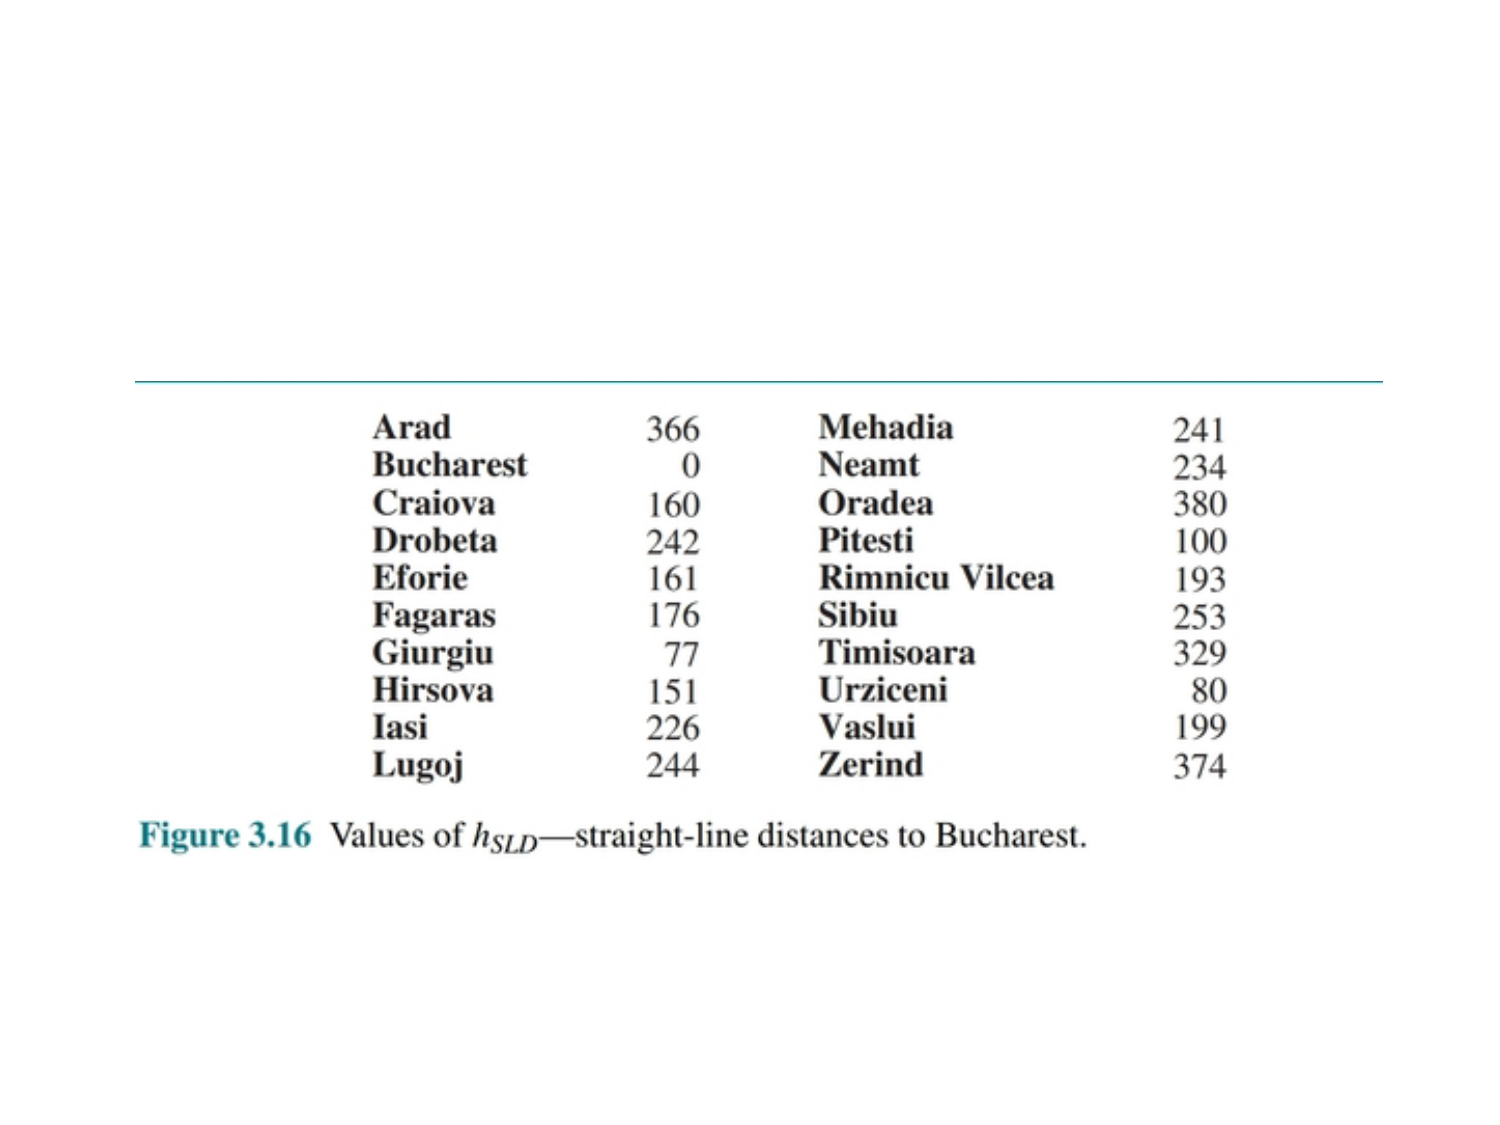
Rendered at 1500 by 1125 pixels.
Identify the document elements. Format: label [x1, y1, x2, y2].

picture [135, 381, 1384, 875]
